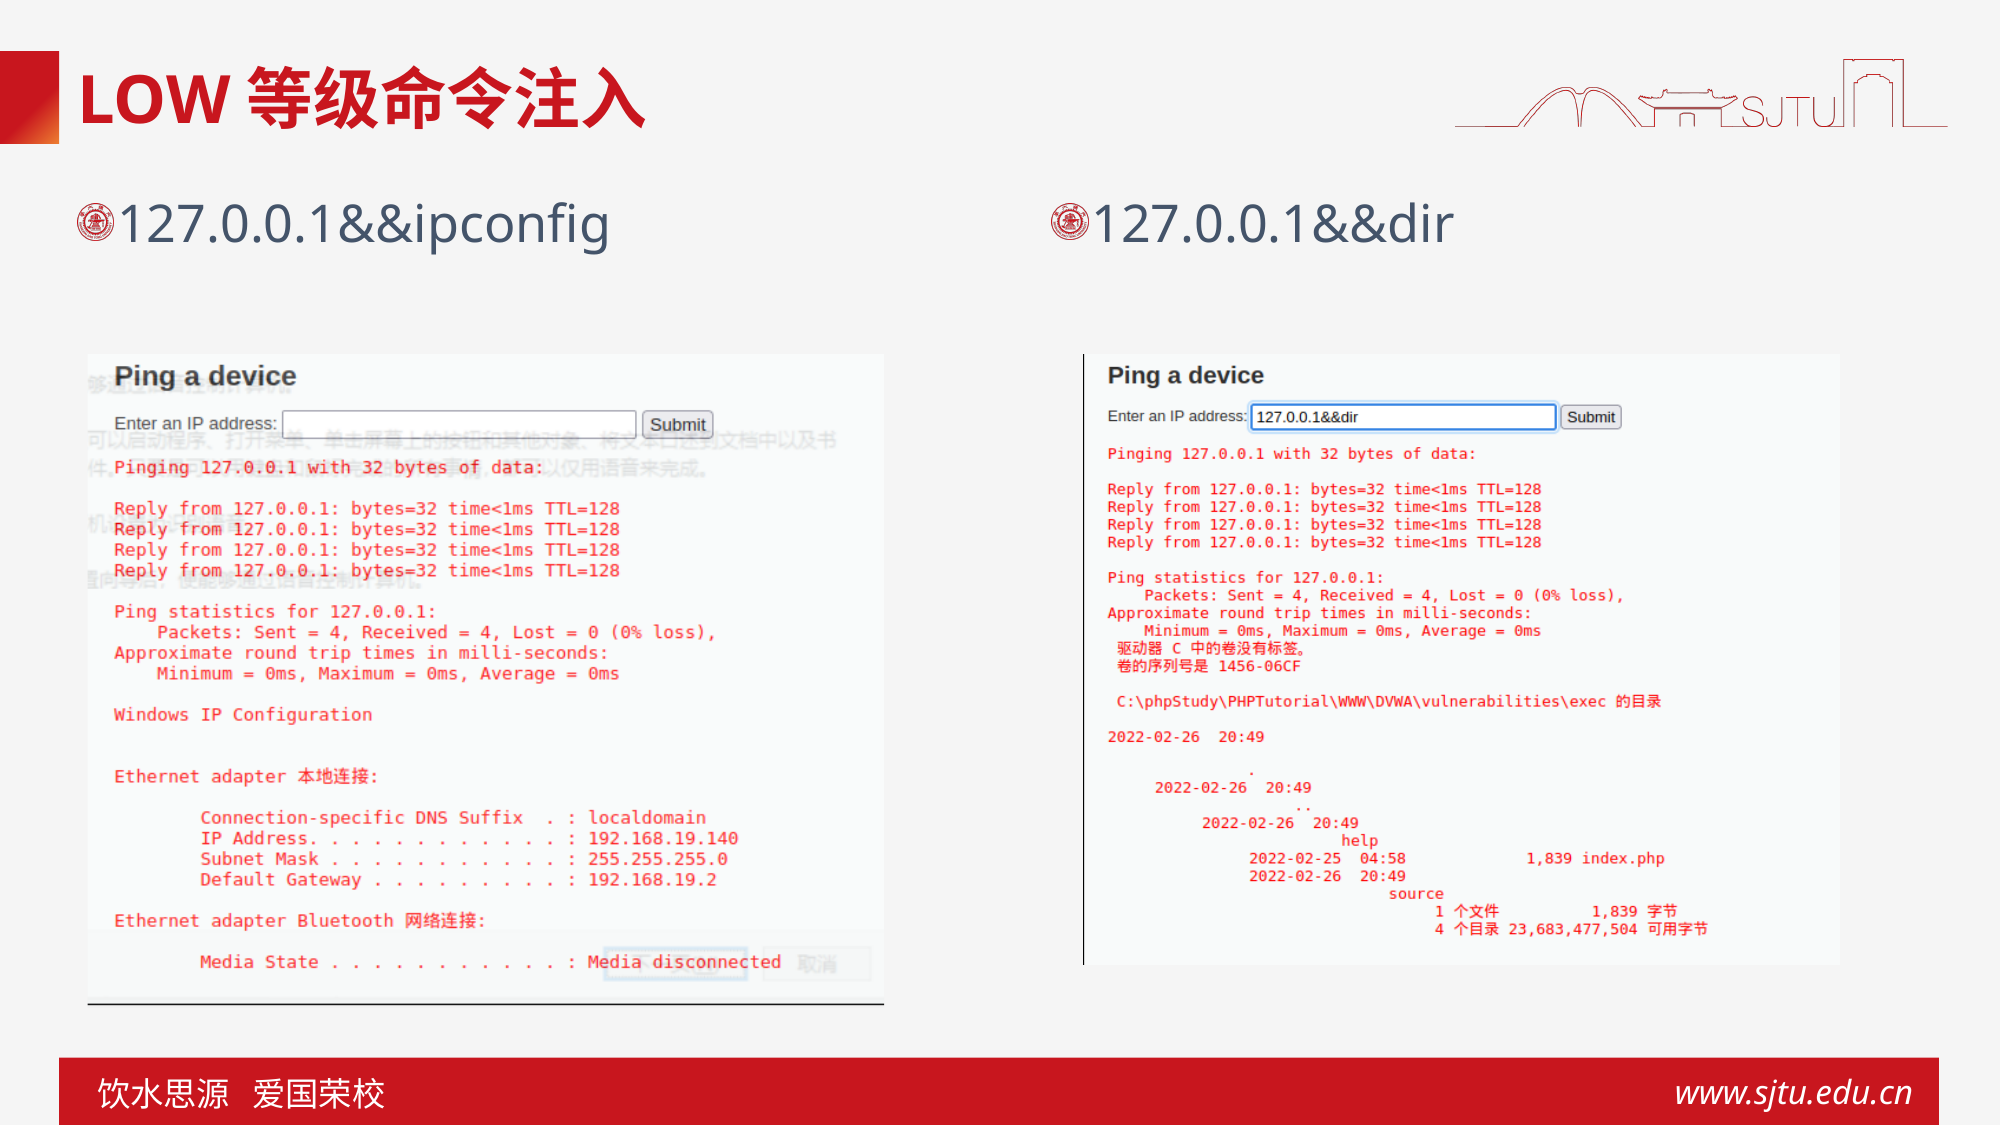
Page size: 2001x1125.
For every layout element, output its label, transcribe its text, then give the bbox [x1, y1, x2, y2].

picture [1530, 59, 1948, 127]
title LOW等级命令注入 [62, 43, 1530, 152]
picture [1083, 354, 1840, 965]
picture [77, 203, 114, 241]
picture [1051, 203, 1089, 240]
list 127.0.0.1&&ipconfig [62, 170, 932, 990]
picture [87, 354, 885, 1008]
text_box 127.0.0.1&&dir [1036, 170, 1906, 990]
